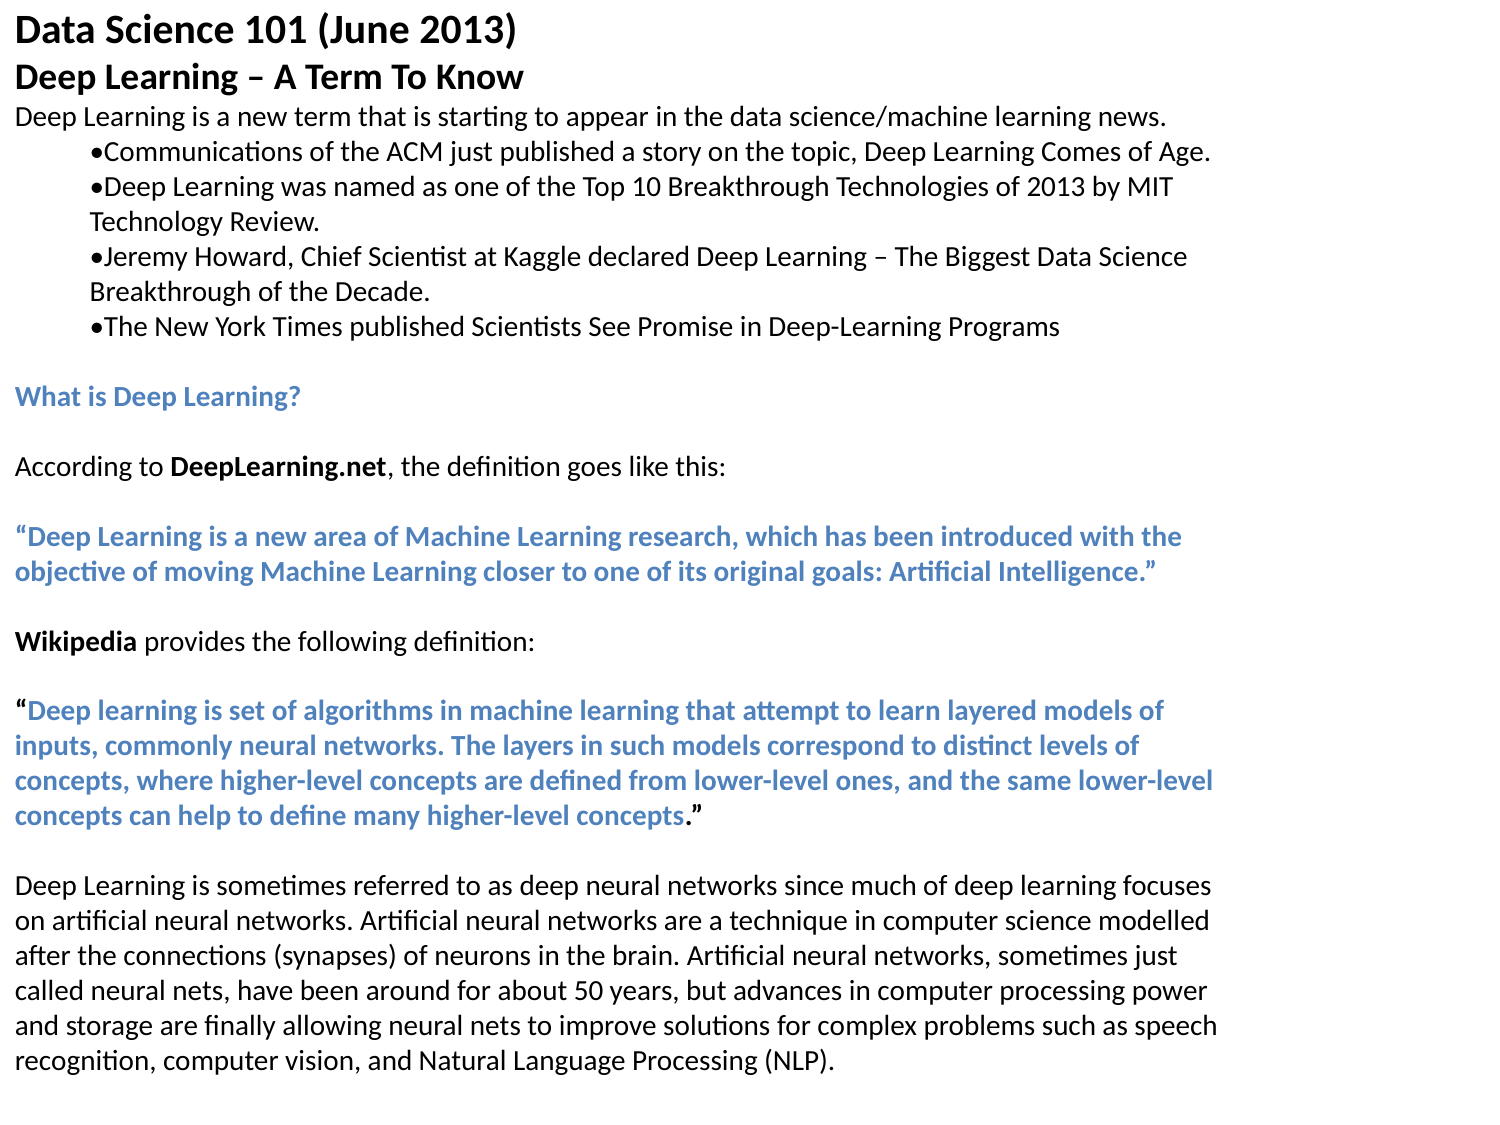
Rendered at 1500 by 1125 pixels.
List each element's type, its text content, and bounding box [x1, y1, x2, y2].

text_box Data Science 101 (June 2013) Deep Learning – A Term To Know Deep Learning is a new term that is starting to appear in the data science/machine learning news. •Communications of the ACM just published a story on the topic, Deep Learning Comes of Age. •Deep Learning was named as one of the Top 10 Breakthrough Technologies of 2013 by MIT Technology Review. •Jeremy Howard, Chief Scientist at Kaggle declared Deep Learning – The Biggest Data Science Breakthrough of the Decade. •The New York Times published Scientists See Promise in Deep-Learning Programs What is Deep Learning? According to DeepLearning.net, the definition goes like this: “Deep Learning is a new area of Machine Learning research, which has been introduced with the objective of moving Machine Learning closer to one of its original goals: Artificial Intelligence.” Wikipedia provides the following definition: “Deep learning is set of algorithms in machine learning that attempt to learn layered models of inputs, commonly neural networks. The layers in such models correspond to distinct levels of concepts, where higher-level concepts are defined from lower-level ones, and the same lower-level concepts can help to define many higher-level concepts.” Deep Learning is sometimes referred to as deep neural networks since much of deep learning focuses on artificial neural networks. Artificial neural networks are a technique in computer science modelled after the connections (synapses) of neurons in the brain. Artificial neural networks, sometimes just called neural nets, have been around for about 50 years, but advances in computer processing power and storage are finally allowing neural nets to improve solutions for complex problems such as speech recognition, computer vision, and Natural Language Processing (NLP). [0, 0, 1250, 1084]
